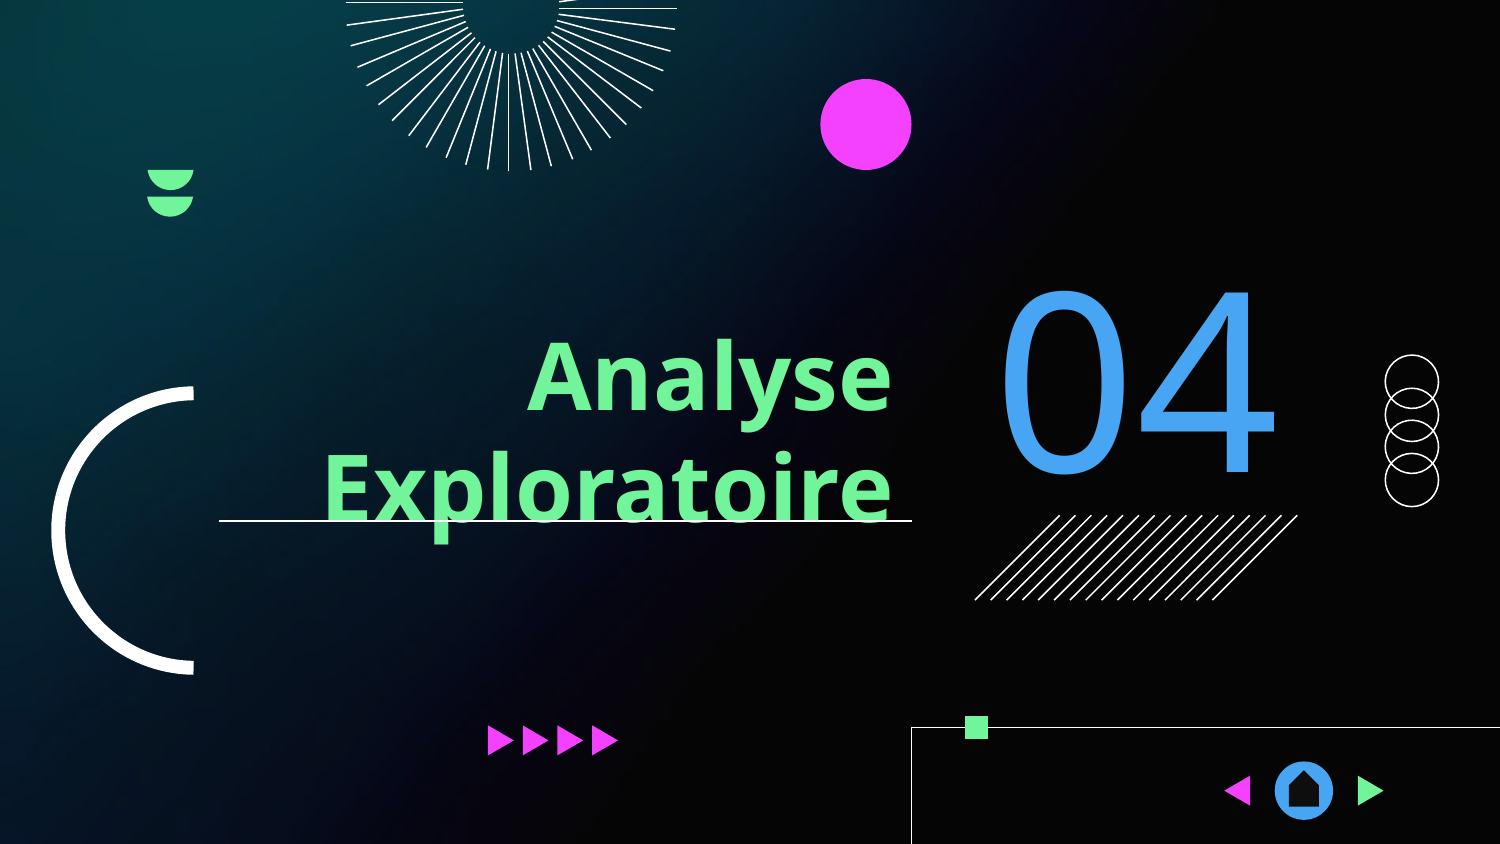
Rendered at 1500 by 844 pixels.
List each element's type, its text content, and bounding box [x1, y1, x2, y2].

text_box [974, 515, 1298, 601]
picture [418, 37, 435, 49]
picture [431, 51, 445, 62]
text_box [1357, 775, 1384, 806]
picture [0, 0, 1500, 844]
title Analyse Exploratoire [195, 316, 910, 528]
picture [912, 728, 1500, 844]
picture [418, 63, 429, 72]
picture [386, 70, 397, 77]
text_box [1274, 761, 1334, 820]
picture [405, 76, 413, 82]
text_box [1224, 775, 1251, 806]
title 04 [924, 222, 1348, 485]
picture [444, 25, 467, 36]
